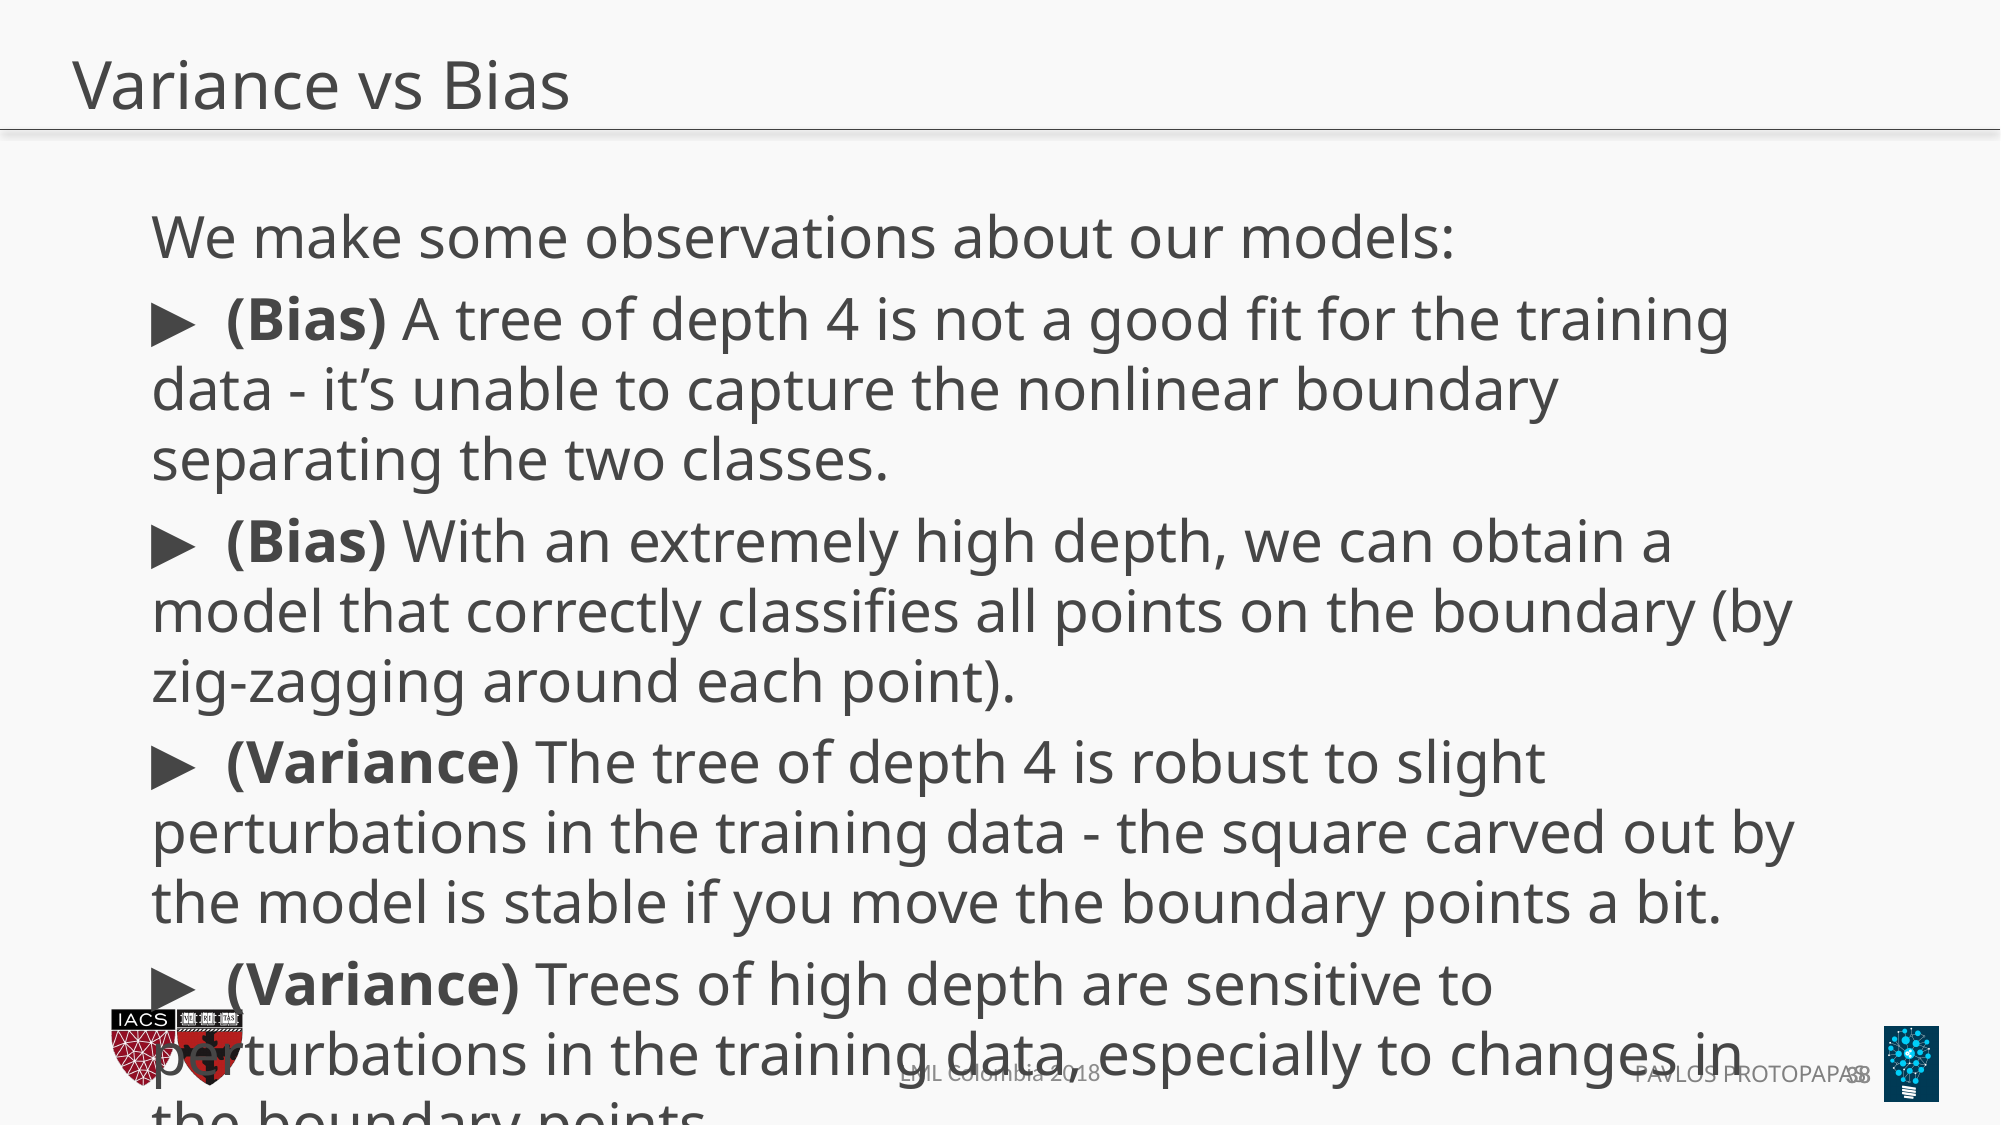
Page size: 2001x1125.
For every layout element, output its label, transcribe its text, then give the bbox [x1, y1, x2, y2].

list We make some observations about our models: ▶ (Bias) A tree of depth 4 is not a good fit for the training data - it’s unable to capture the nonlinear boundary separating the two classes. ▶ (Bias) With an extremely high depth, we can obtain a model that correctly classifies all points on the boundary (by zig-zagging around each point). ▶ (Variance) The tree of depth 4 is robust to slight perturbations in the training data - the square carved out by the model is stable if you move the boundary points a bit. ▶ (Variance) Trees of high depth are sensitive to perturbations in the training data, especially to changes in the boundary points. Not surprisingly, complex ones have low bias (able to capture more complex geometry in the data) but high variance (can over fit). Complex trees are also harder to interpret and more computationally expensive to train. [136, 193, 1831, 540]
picture [1905, 1049, 1913, 1058]
slide_number 38 [1419, 1043, 1886, 1104]
picture [109, 1009, 243, 1086]
title Variance vs Bias [57, 35, 1943, 162]
picture [1903, 1086, 1915, 1098]
